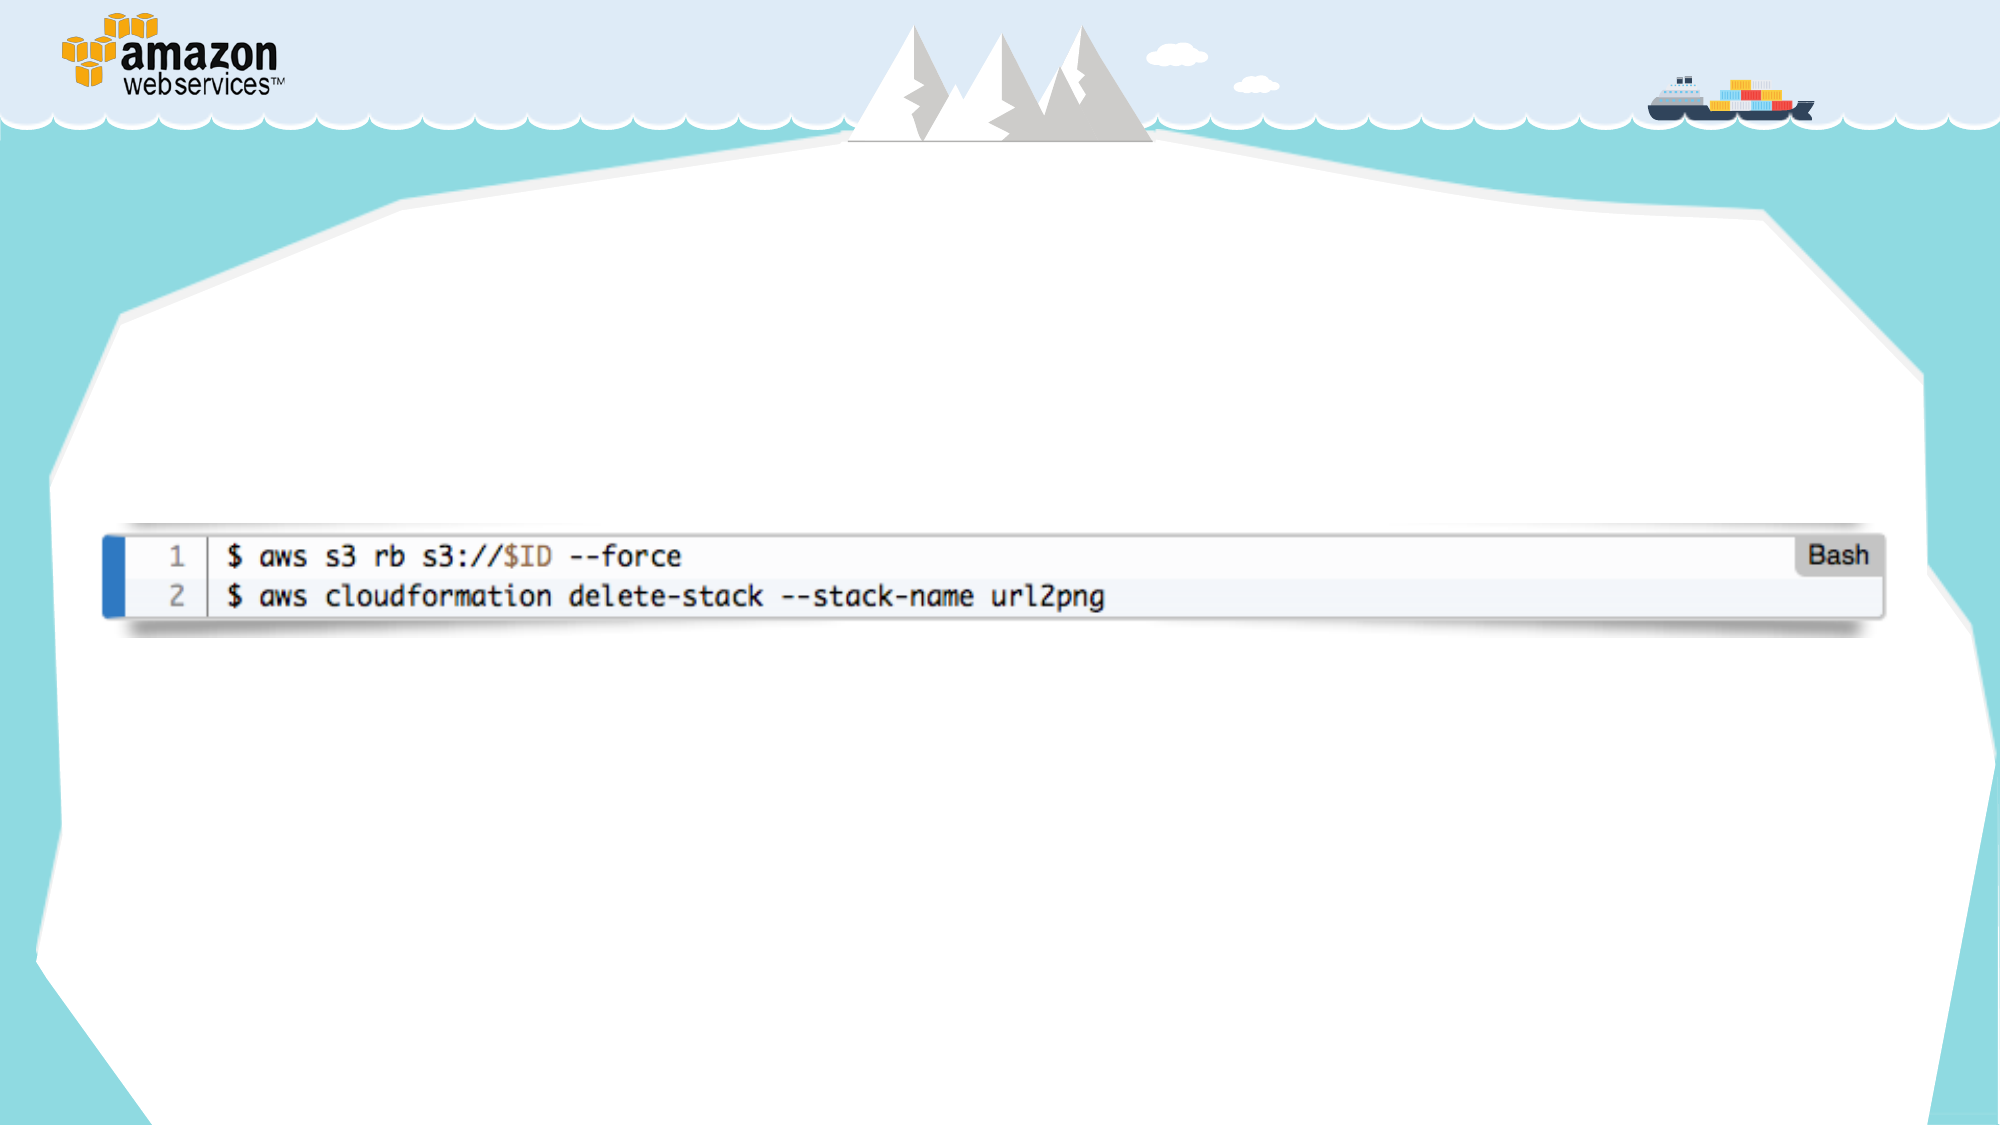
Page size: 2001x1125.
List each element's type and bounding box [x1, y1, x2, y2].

text_box [1647, 76, 1815, 116]
text_box [1153, 42, 1209, 67]
text_box [0, 116, 2000, 1125]
picture [84, 523, 1908, 638]
text_box [1233, 75, 1280, 94]
picture [43, 0, 301, 130]
text_box [847, 24, 1153, 143]
